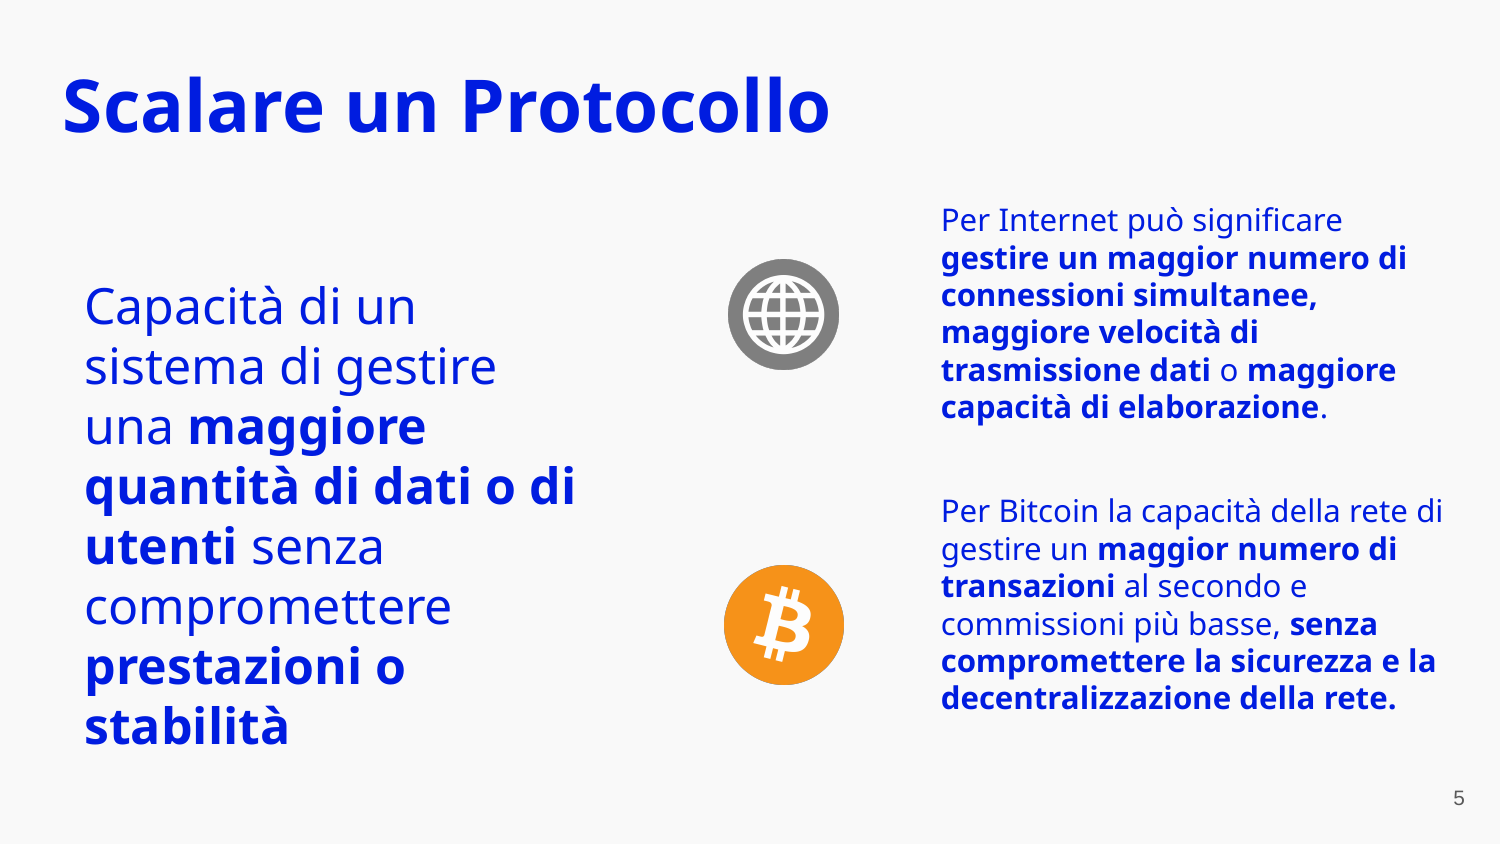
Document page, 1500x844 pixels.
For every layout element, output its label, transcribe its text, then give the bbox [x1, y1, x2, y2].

text_box Scalare un Protocollo [47, 44, 1048, 162]
text_box Per Internet può significare gestire un maggior numero di connessioni simultanee, maggiore velocità di trasmissione dati o maggiore capacità di elaborazione. [925, 185, 1454, 441]
slide_number ‹#› [1389, 764, 1480, 830]
text_box Capacità di un sistema di gestire una maggiore quantità di dati o di utenti senza compromettere prestazioni o stabilità [69, 259, 616, 770]
picture [728, 258, 840, 370]
picture [724, 565, 844, 685]
text_box Per Bitcoin la capacità della rete di gestire un maggior numero di transazioni al secondo e commissioni più basse, senza compromettere la sicurezza e la decentralizzazione della rete. [925, 476, 1472, 731]
